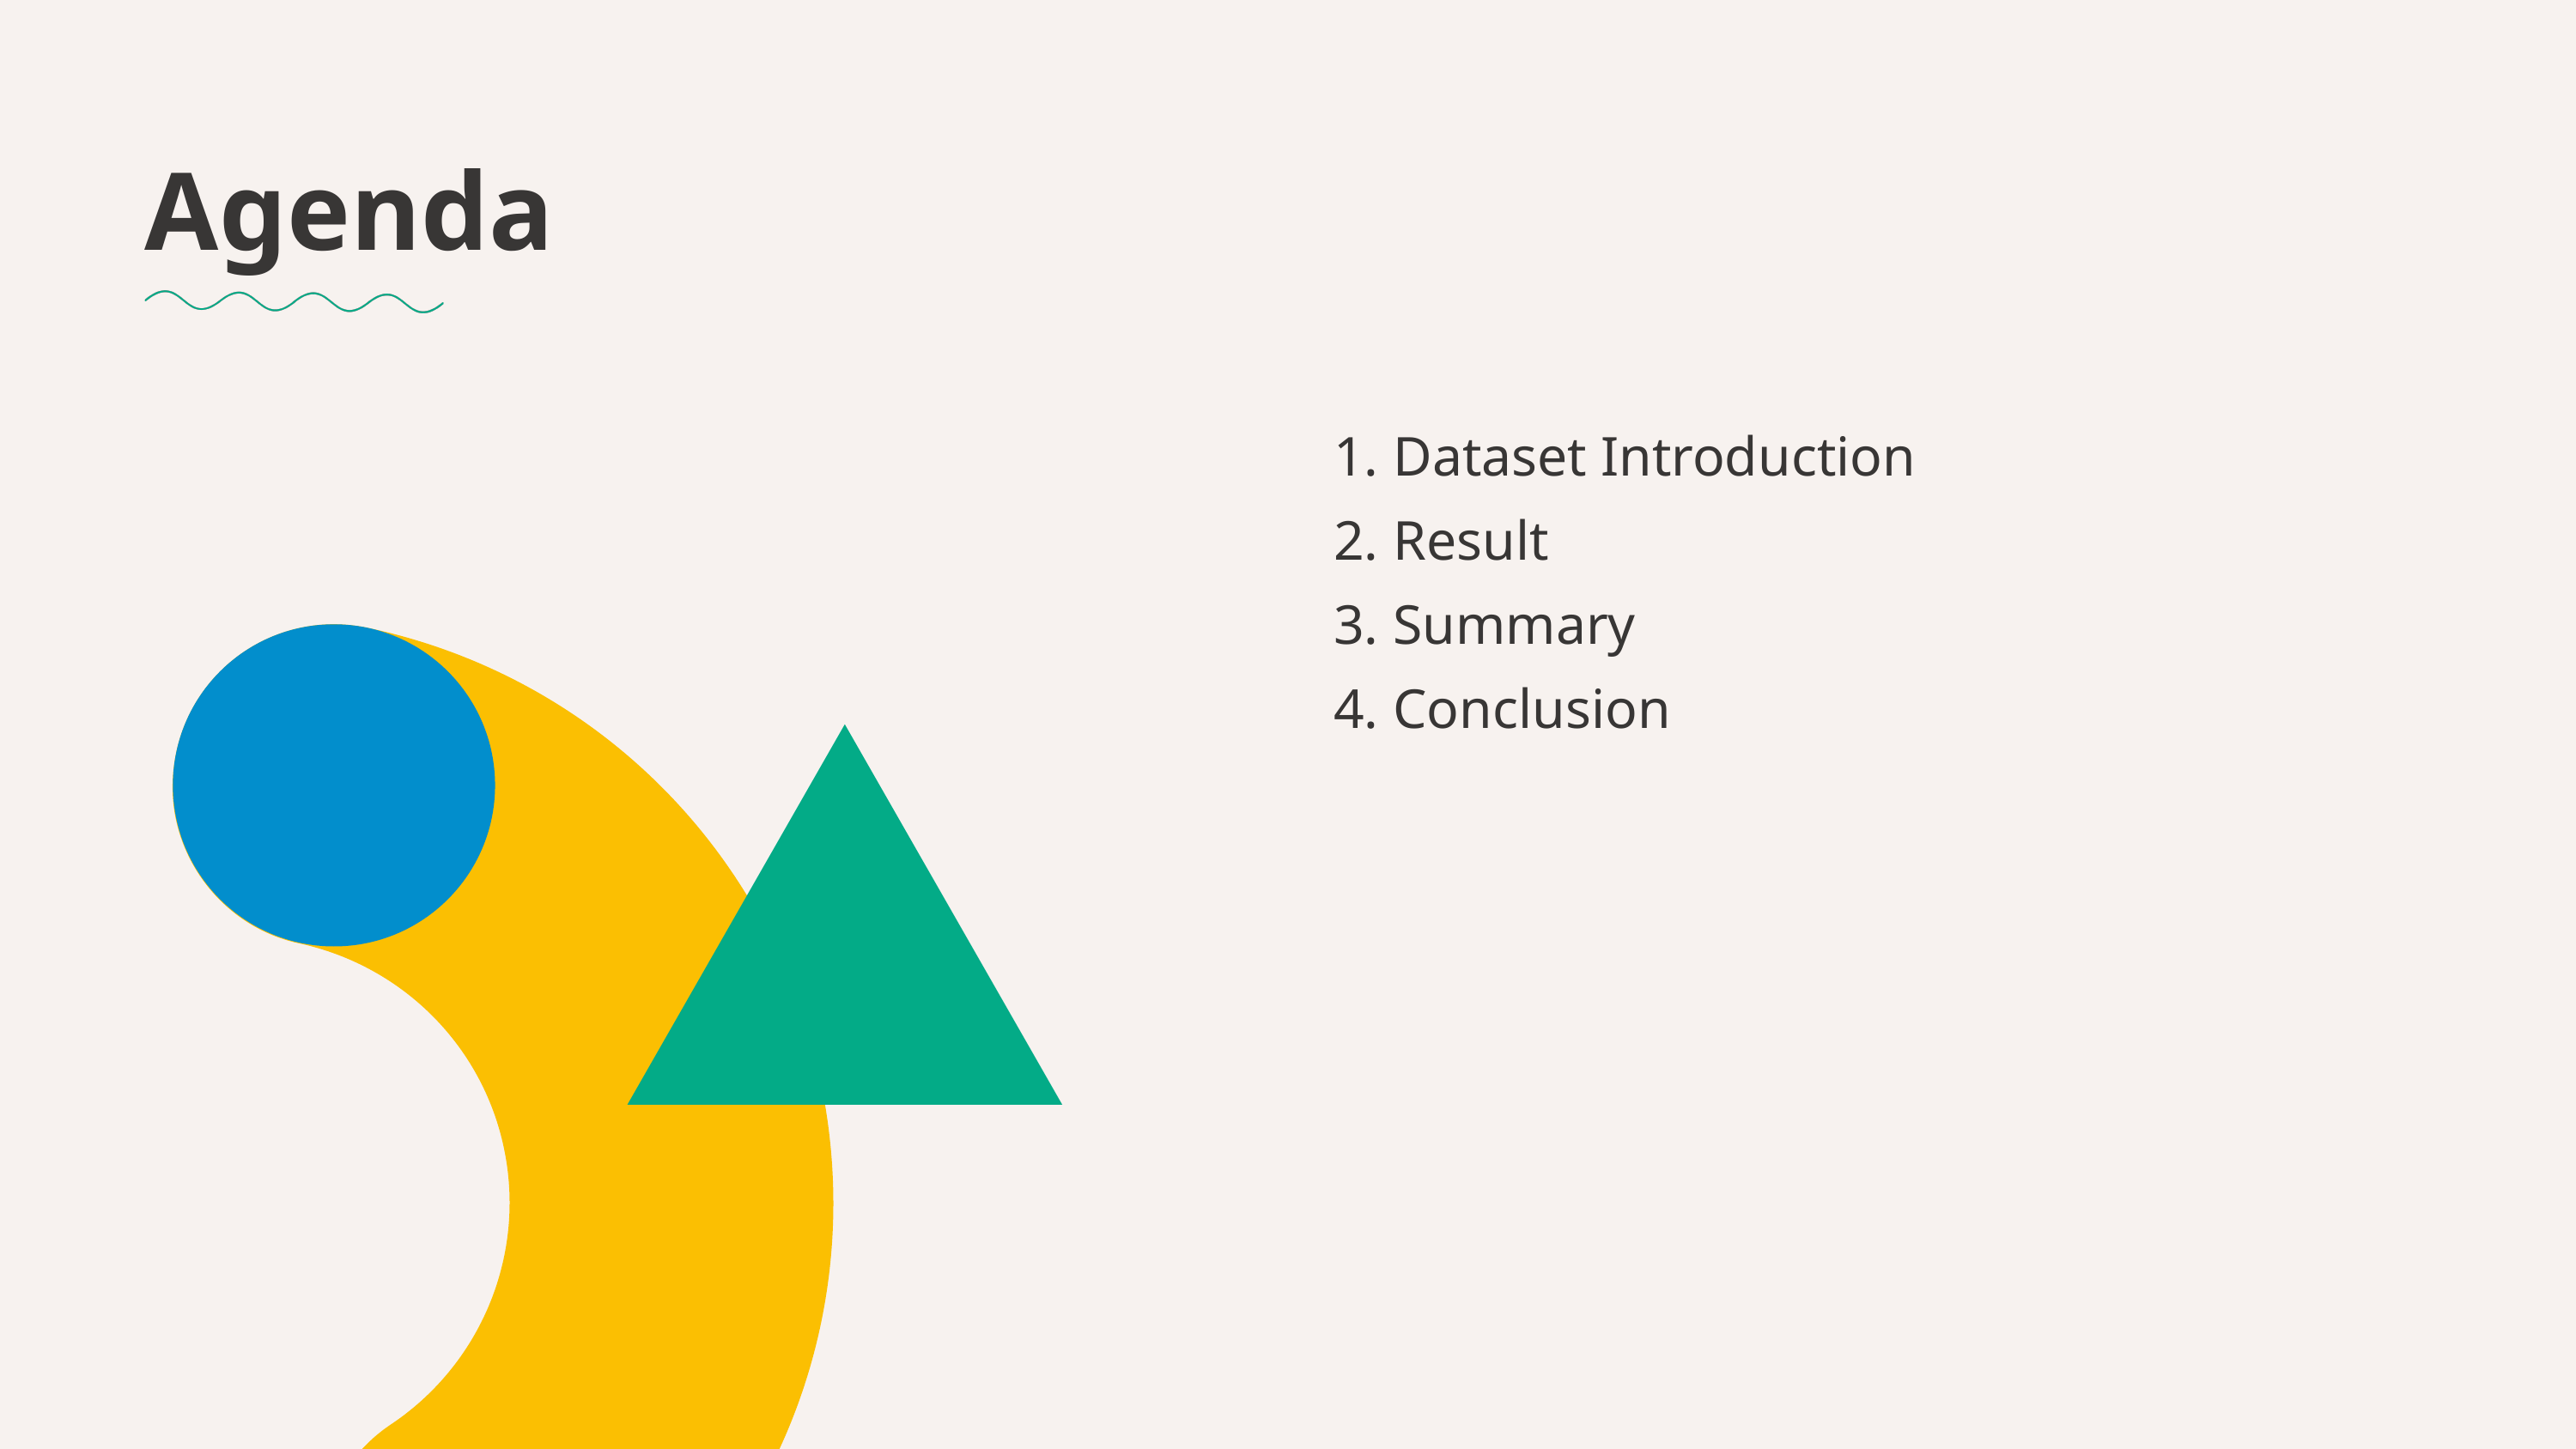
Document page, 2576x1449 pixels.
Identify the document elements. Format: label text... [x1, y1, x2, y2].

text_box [173, 623, 495, 947]
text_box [0, 854, 1091, 1440]
text_box Dataset Introduction Result Summary Conclusion [1288, 402, 2329, 740]
text_box [144, 283, 444, 318]
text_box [627, 724, 1063, 1105]
text_box Agenda [144, 155, 1441, 272]
